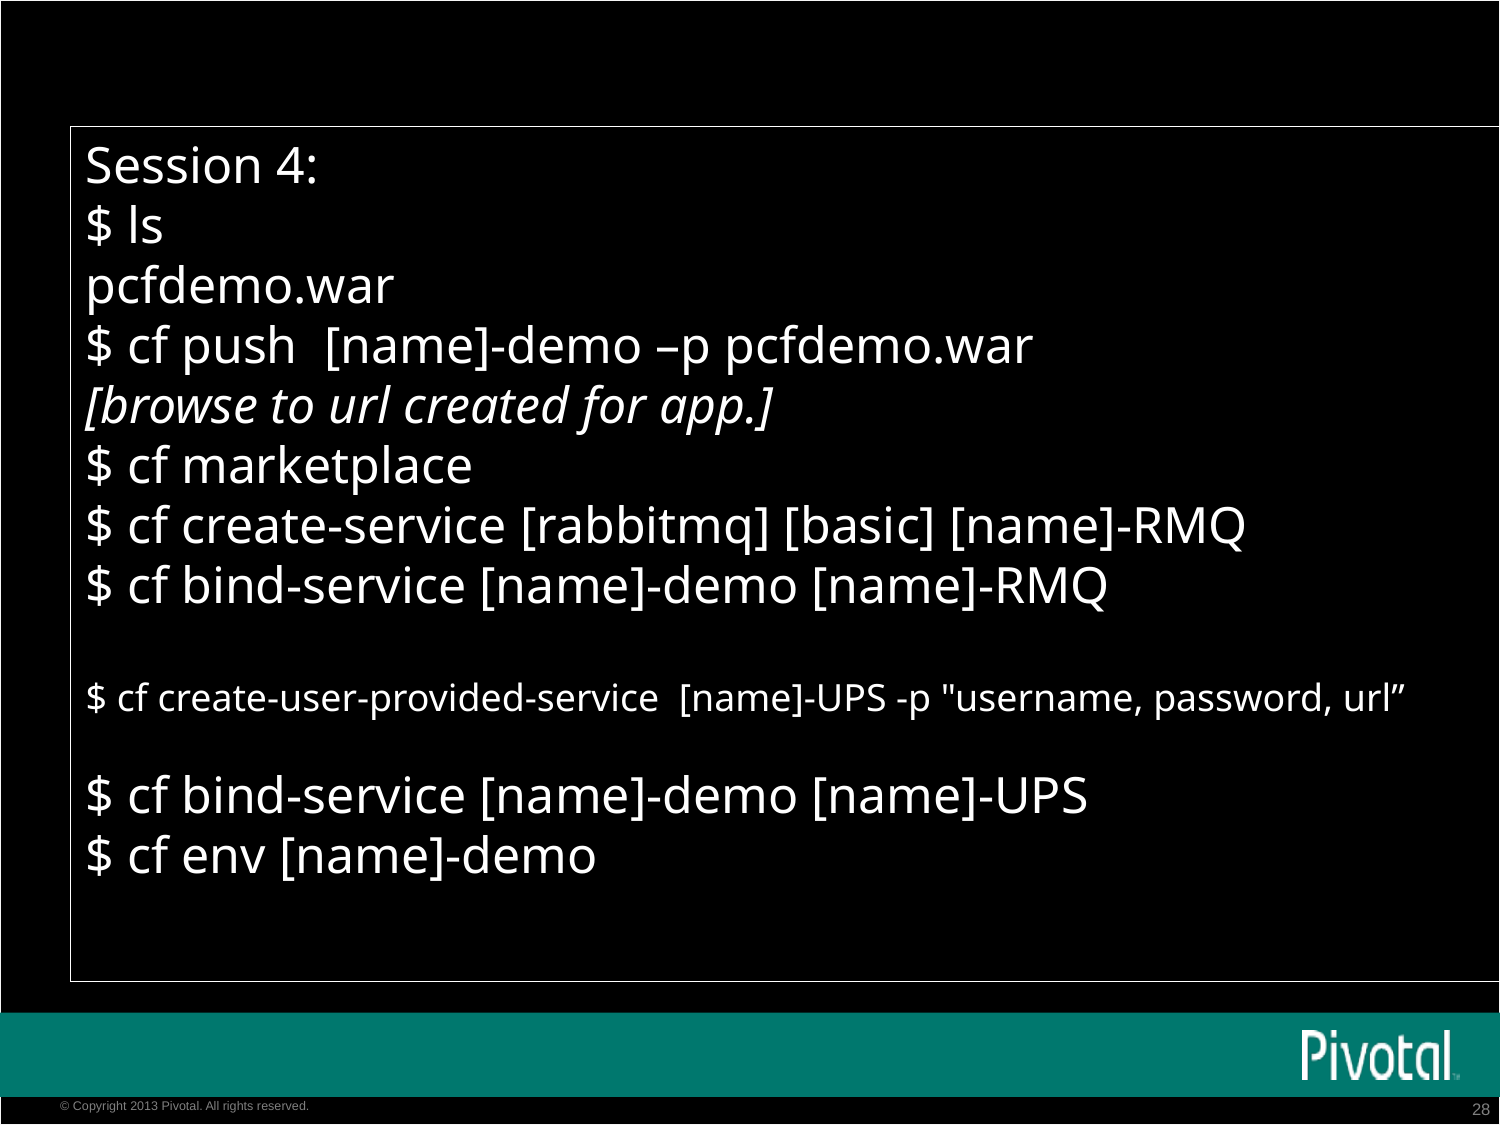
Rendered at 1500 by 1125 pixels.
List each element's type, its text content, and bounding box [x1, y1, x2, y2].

picture [1302, 1030, 1460, 1080]
text_box Session 4: $ ls pcfdemo.war $ cf push [name]-demo –p pcfdemo.war [browse to url created for app.] $ cf marketplace $ cf create-service [rabbitmq] [basic] [name]-RMQ $ cf bind-service [name]-demo [name]-RMQ $ cf create-user-provided-service [name]-UPS -p "username, password, url” $ cf bind-service [name]-demo [name]-UPS $ cf env [name]-demo [70, 126, 1500, 982]
